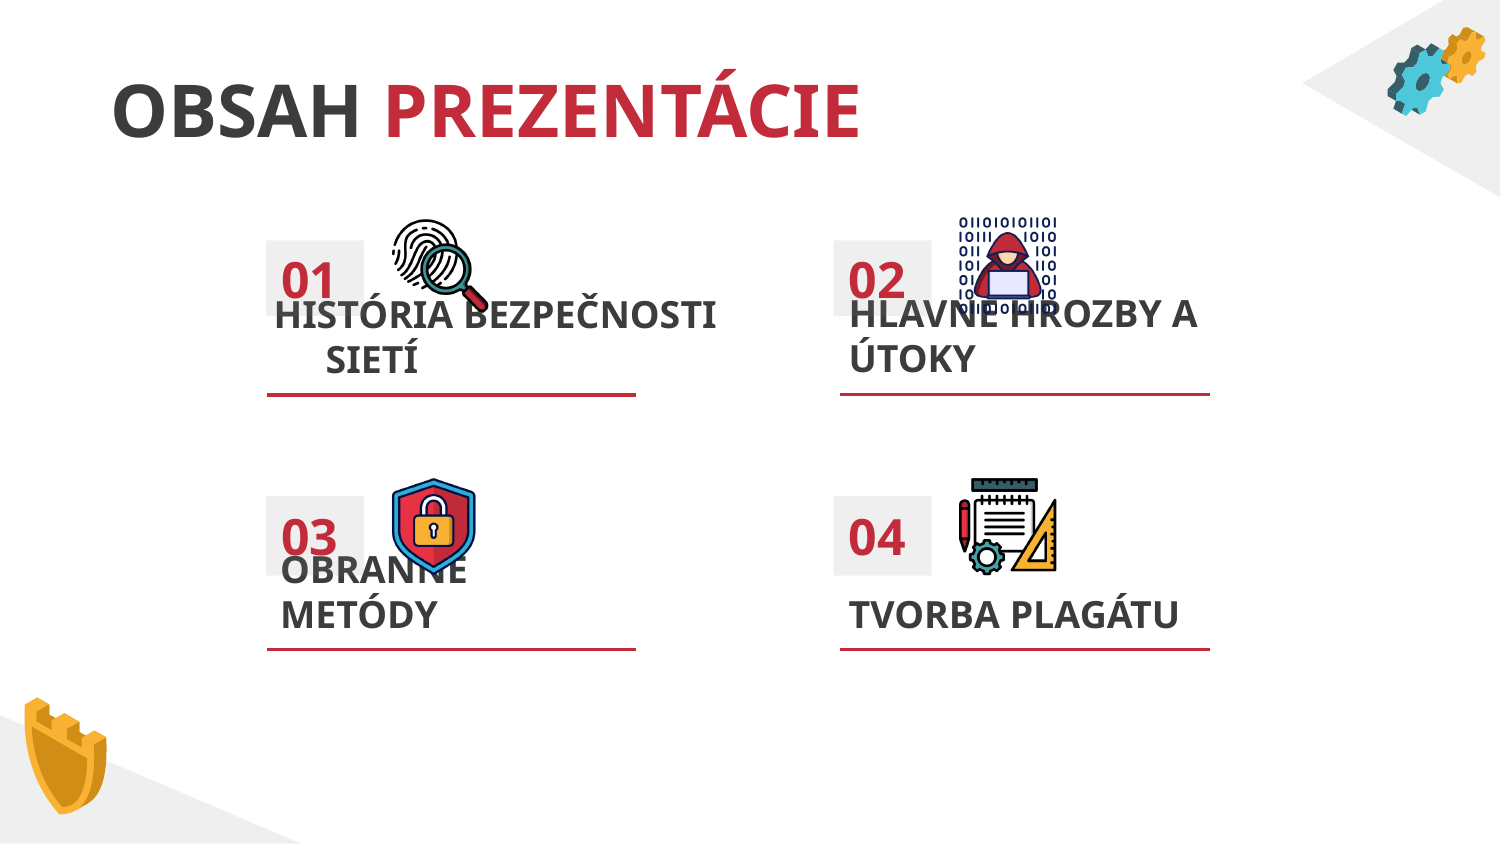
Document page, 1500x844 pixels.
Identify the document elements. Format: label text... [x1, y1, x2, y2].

title 02 [833, 240, 932, 316]
picture [958, 477, 1058, 576]
picture [390, 216, 490, 315]
subtitle HISTÓRIA BEZPEČNOSTI SIETÍ [235, 313, 775, 396]
title 03 [266, 496, 364, 576]
title OBSAH PREZENTÁCIE [95, 49, 1360, 144]
title 01 [266, 240, 364, 316]
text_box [1387, 27, 1486, 117]
subtitle TVORBA PLAGÁTU [833, 571, 1217, 652]
subtitle OBRANNÉ METÓDY [265, 571, 649, 652]
title 04 [833, 496, 932, 576]
picture [384, 477, 483, 576]
picture [958, 216, 1058, 315]
subtitle HLAVNÉ HROZBY A ÚTOKY [833, 315, 1261, 396]
